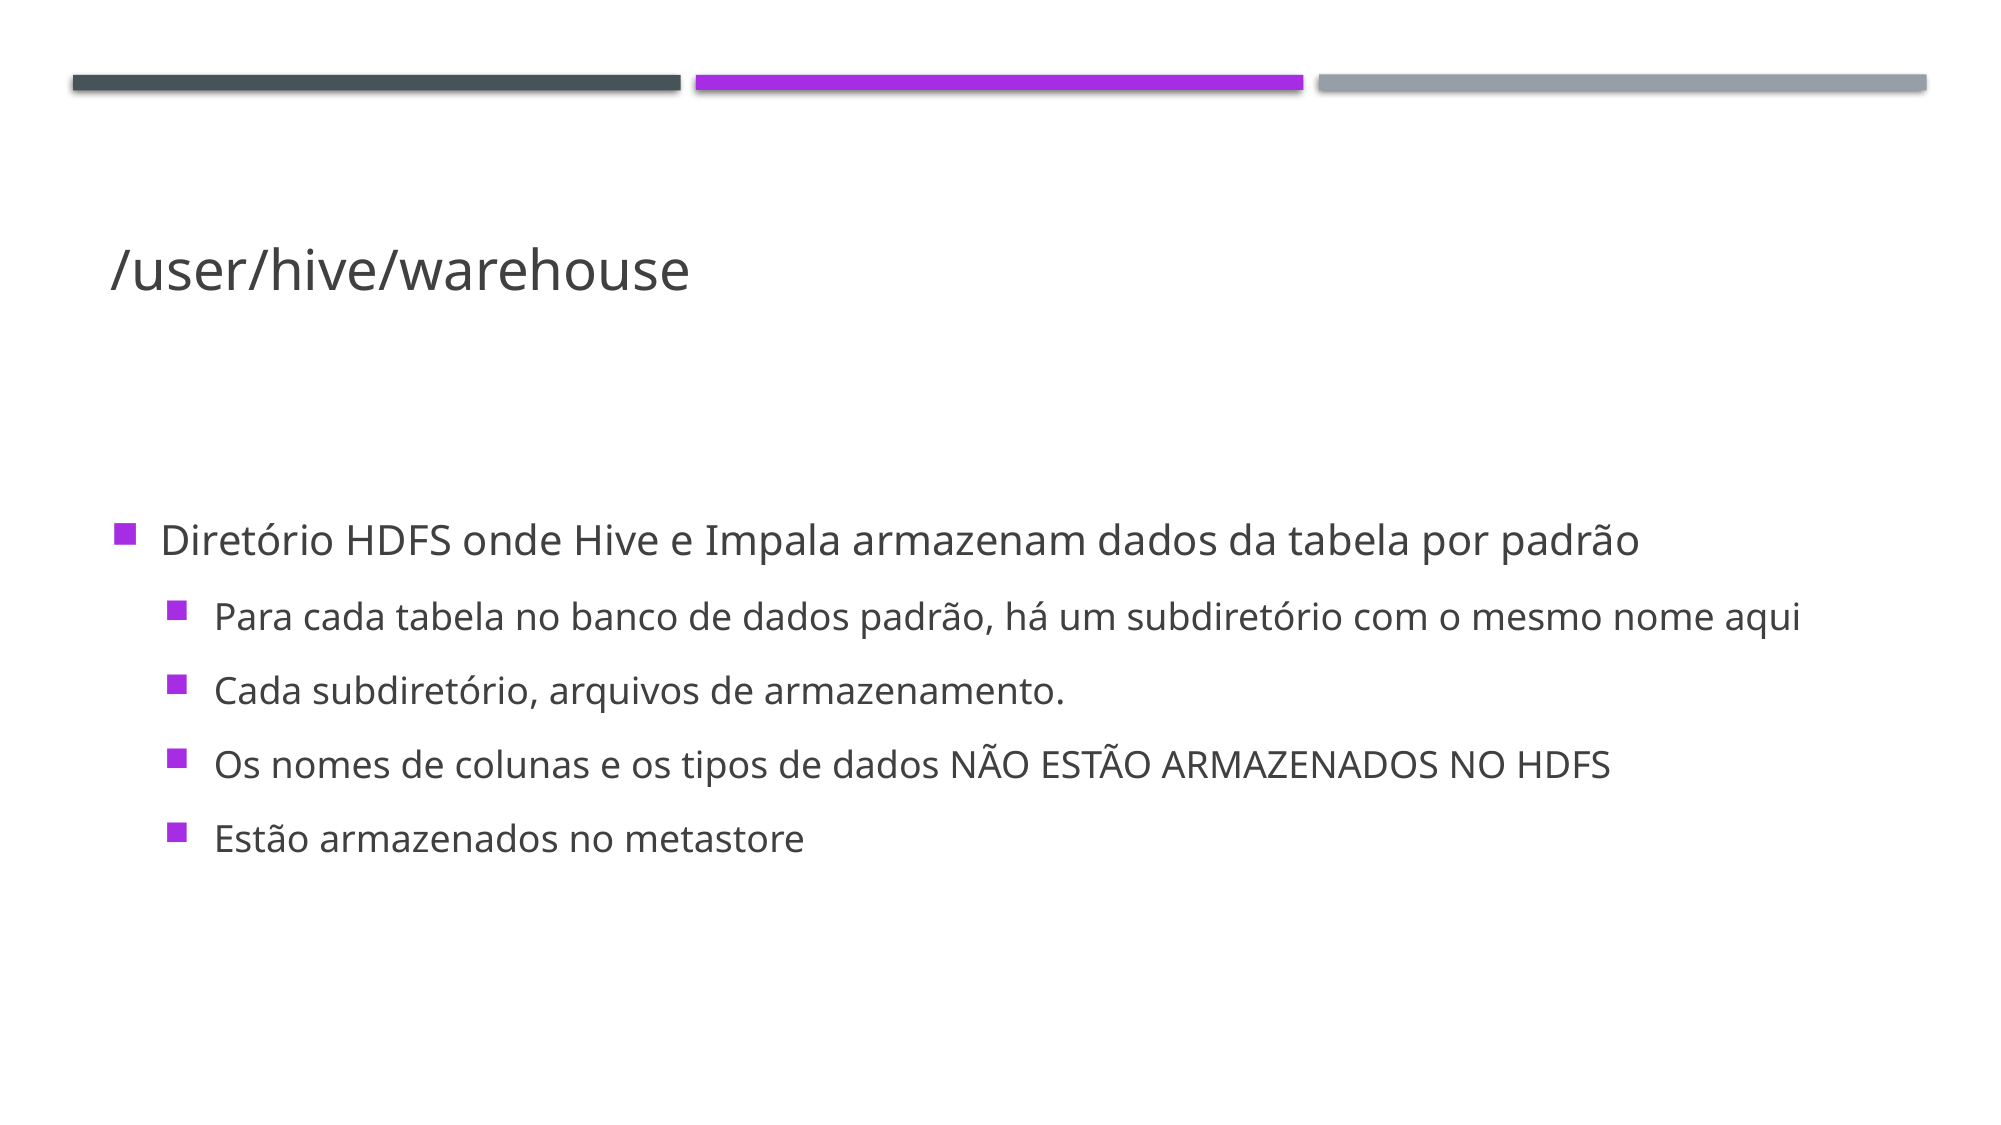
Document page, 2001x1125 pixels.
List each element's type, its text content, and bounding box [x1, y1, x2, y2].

list Diretório HDFS onde Hive e Impala armazenam dados da tabela por padrão Para cada tabela no banco de dados padrão, há um subdiretório com o mesmo nome aqui Cada subdiretório, arquivos de armazenamento. Os nomes de colunas e os tipos de dados NÃO ESTÃO ARMAZENADOS NO HDFS Estão armazenados no metastore [95, 383, 1905, 981]
title /user/hive/warehouse [95, 115, 1905, 311]
